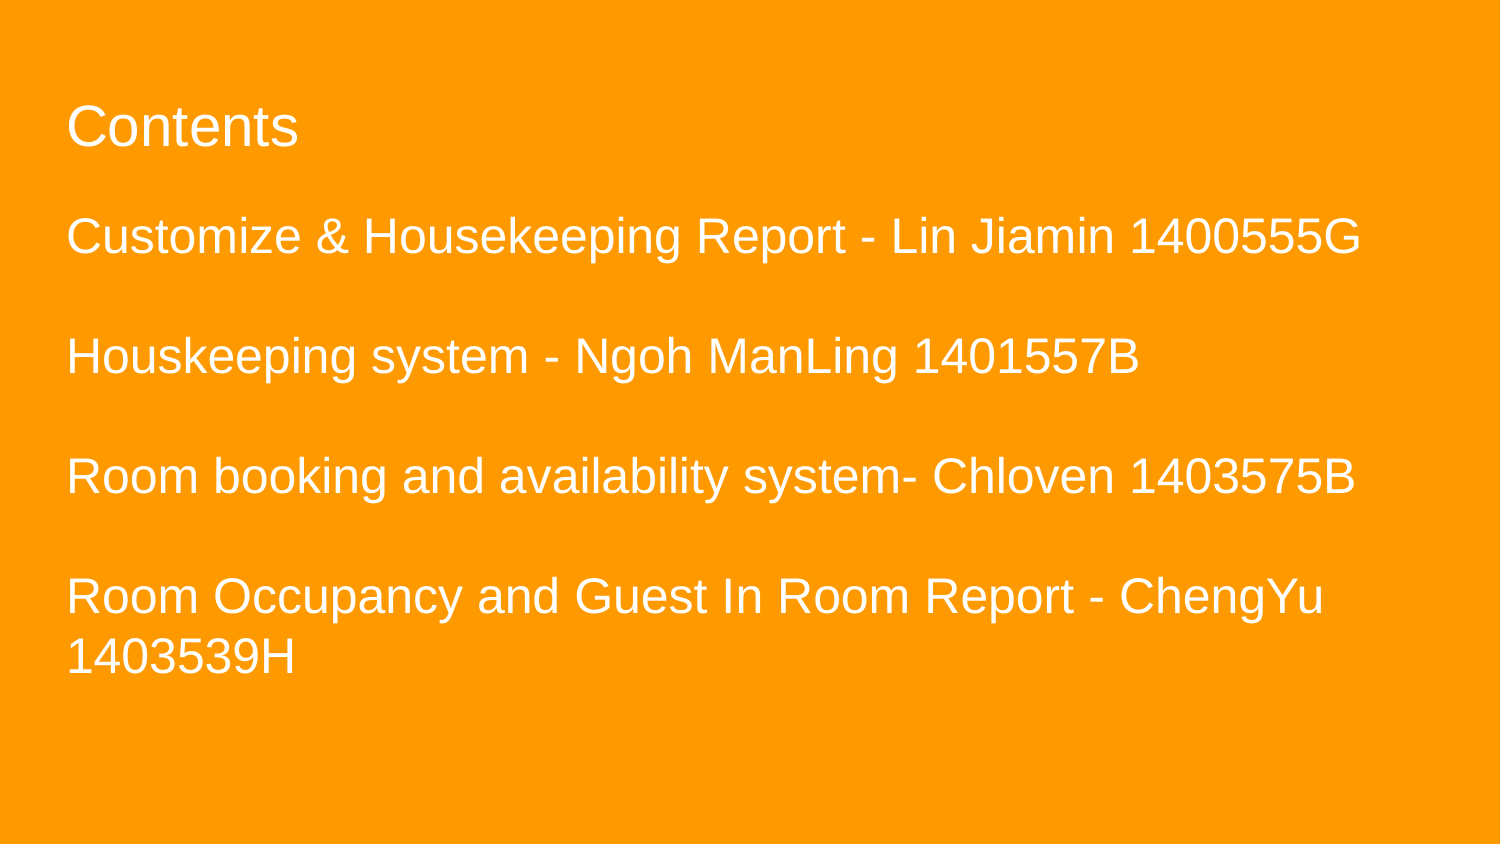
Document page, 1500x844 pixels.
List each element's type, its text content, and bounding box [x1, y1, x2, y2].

title Contents [51, 72, 1449, 167]
list Customize & Housekeeping Report - Lin Jiamin 1400555G Houskeeping system - Ngoh ManLing 1401557B Room booking and availability system- Chloven 1403575B Room Occupancy and Guest In Room Report - ChengYu 1403539H [51, 189, 1449, 750]
